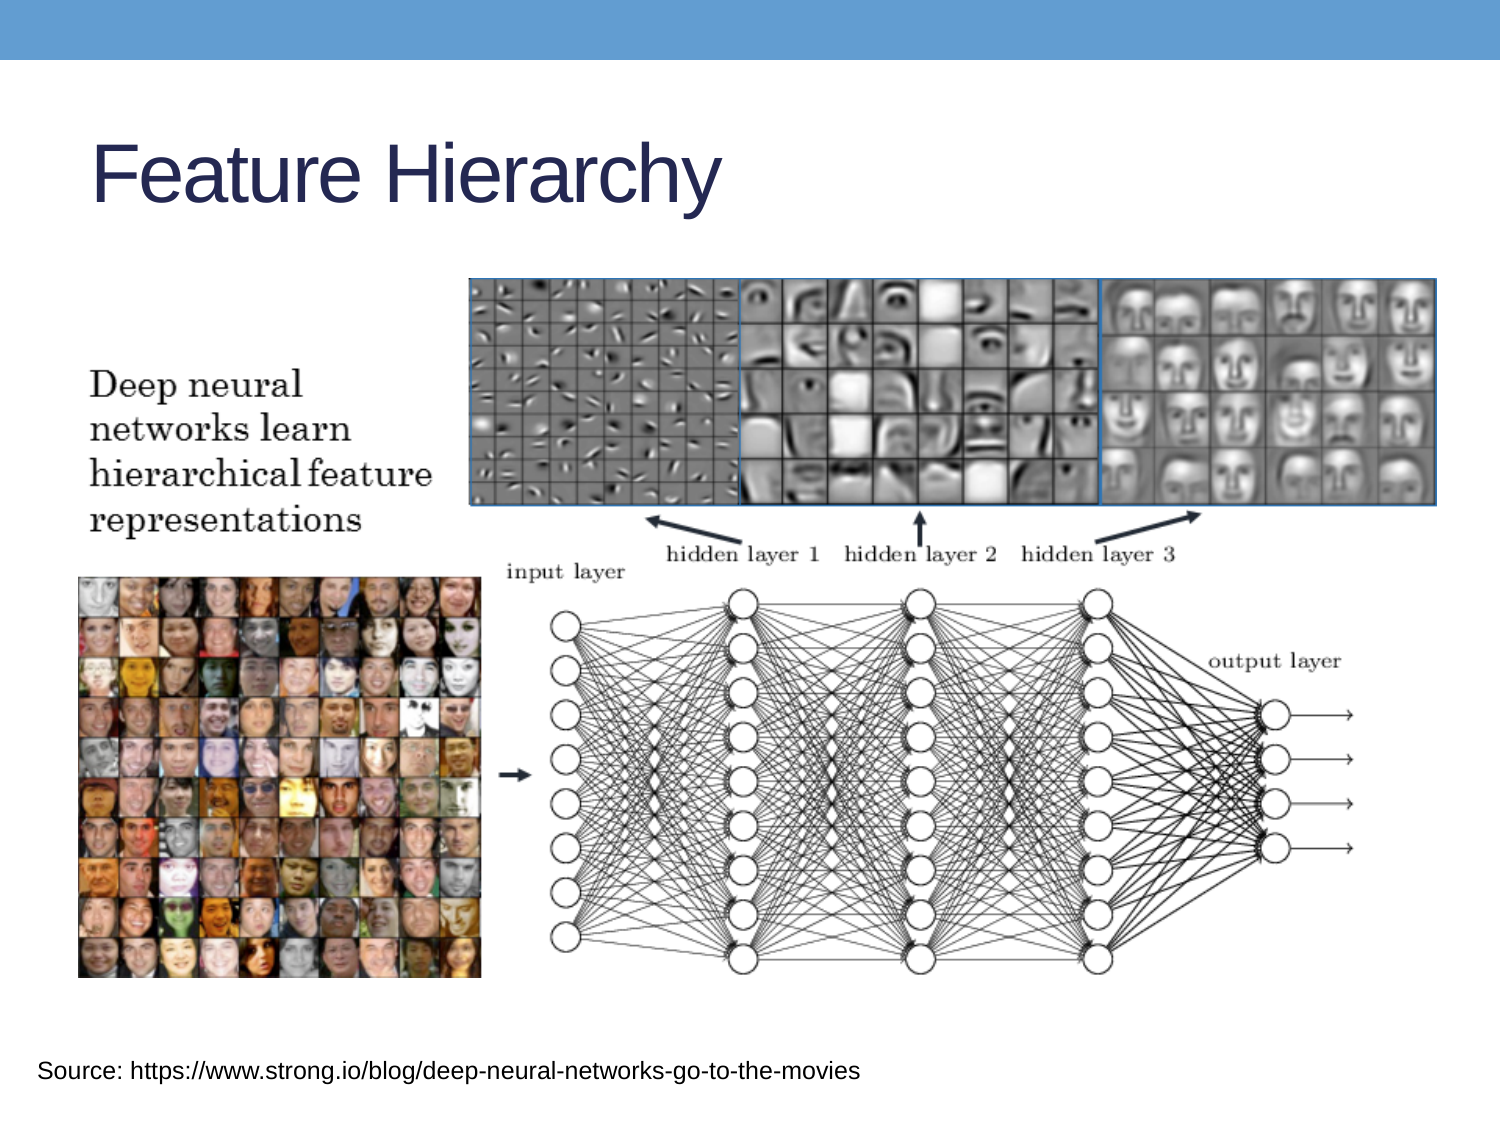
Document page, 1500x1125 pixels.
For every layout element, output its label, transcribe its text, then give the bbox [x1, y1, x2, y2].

title Feature Hierarchy [75, 87, 1425, 250]
picture [78, 278, 1437, 978]
text_box Source: https://www.strong.io/blog/deep-neural-networks-go-to-the-movies [22, 1046, 1140, 1092]
